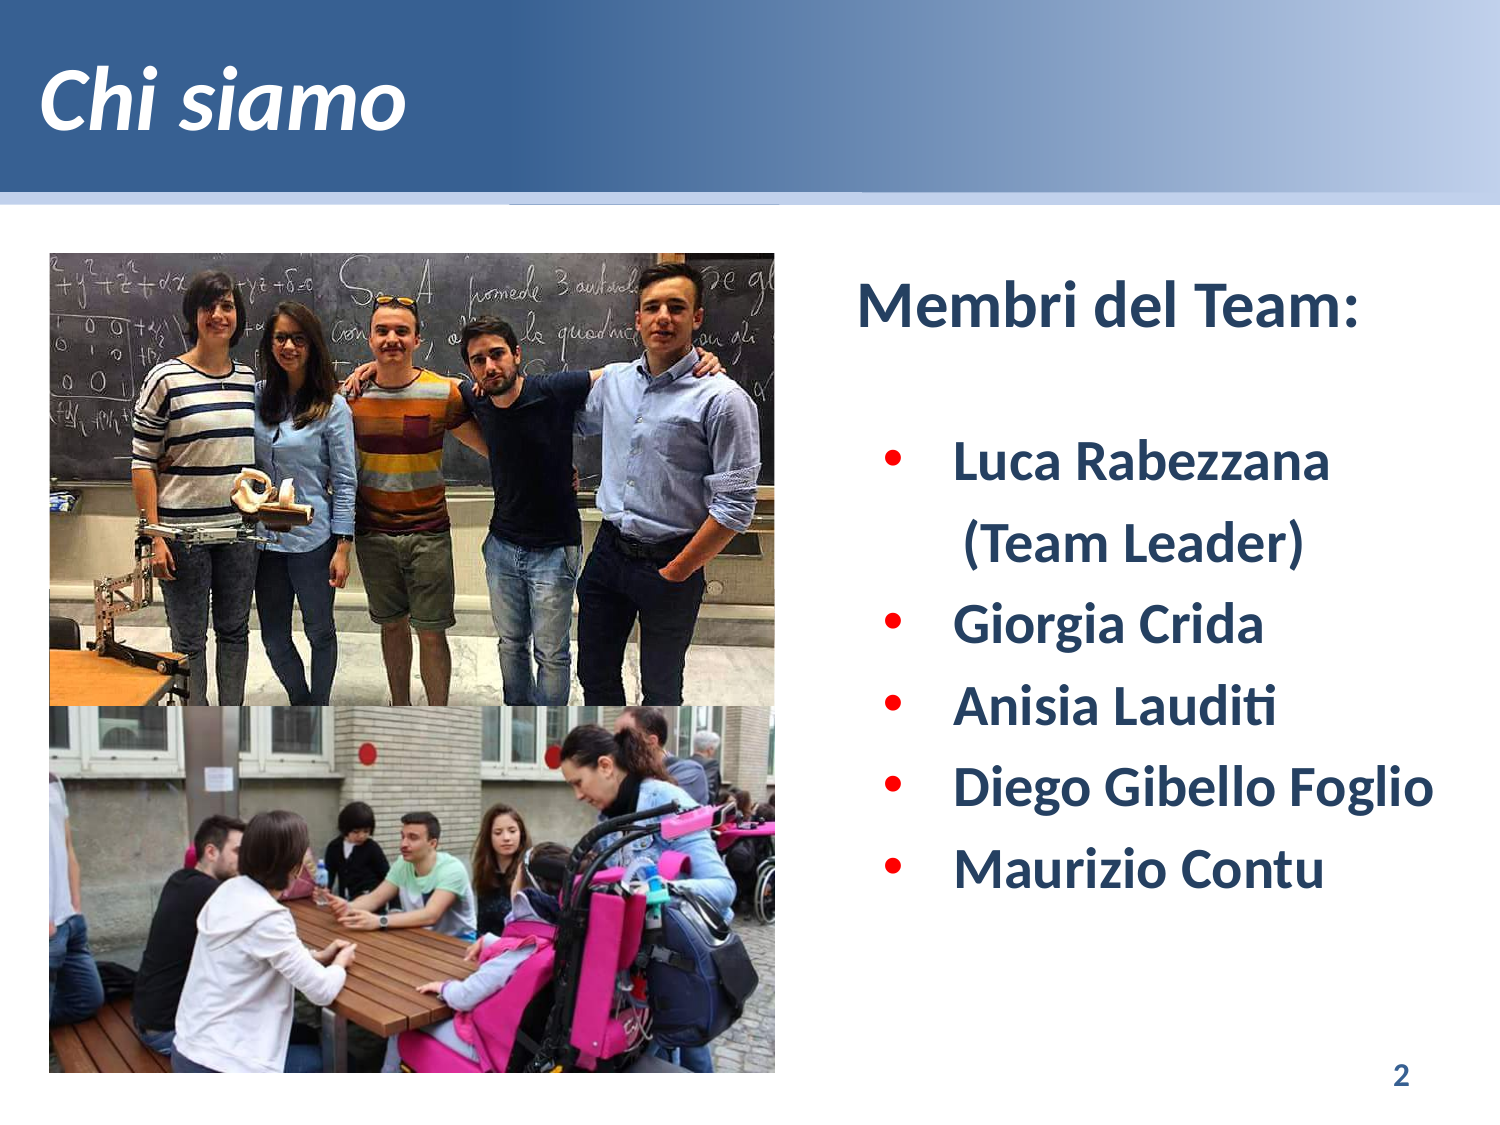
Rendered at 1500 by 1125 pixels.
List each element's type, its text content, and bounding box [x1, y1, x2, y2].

text_box Membri del Team: [842, 253, 1483, 348]
text_box Luca Rabezzana (Team Leader) Giorgia Crida Anisia Lauditi Diego Gibello Foglio Maurizio Contu [868, 414, 1450, 1006]
title Chi siamo [24, 0, 1375, 188]
picture [49, 252, 775, 1073]
slide_number 2 [1074, 1042, 1425, 1103]
